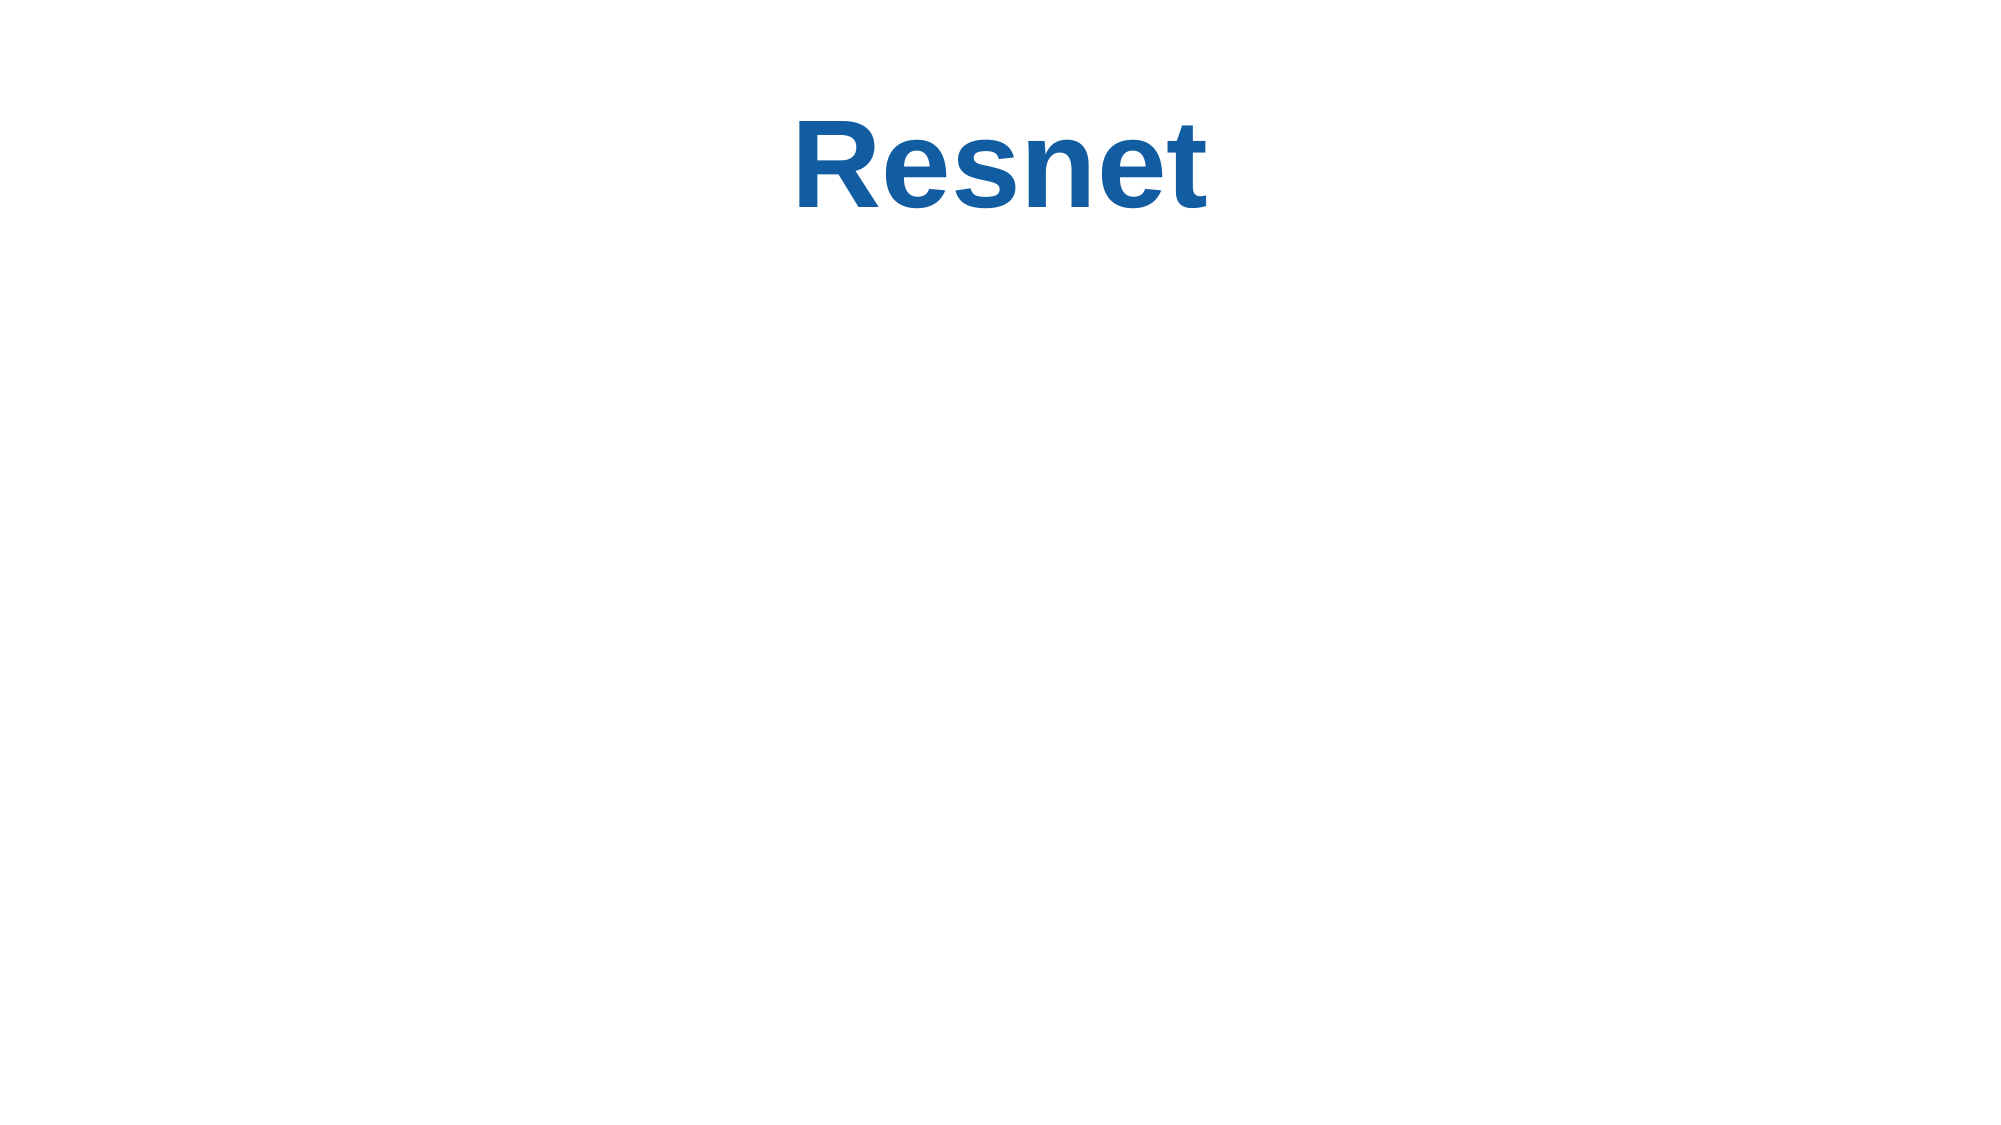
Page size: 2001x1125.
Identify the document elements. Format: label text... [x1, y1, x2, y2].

title Resnet [137, 102, 1863, 231]
